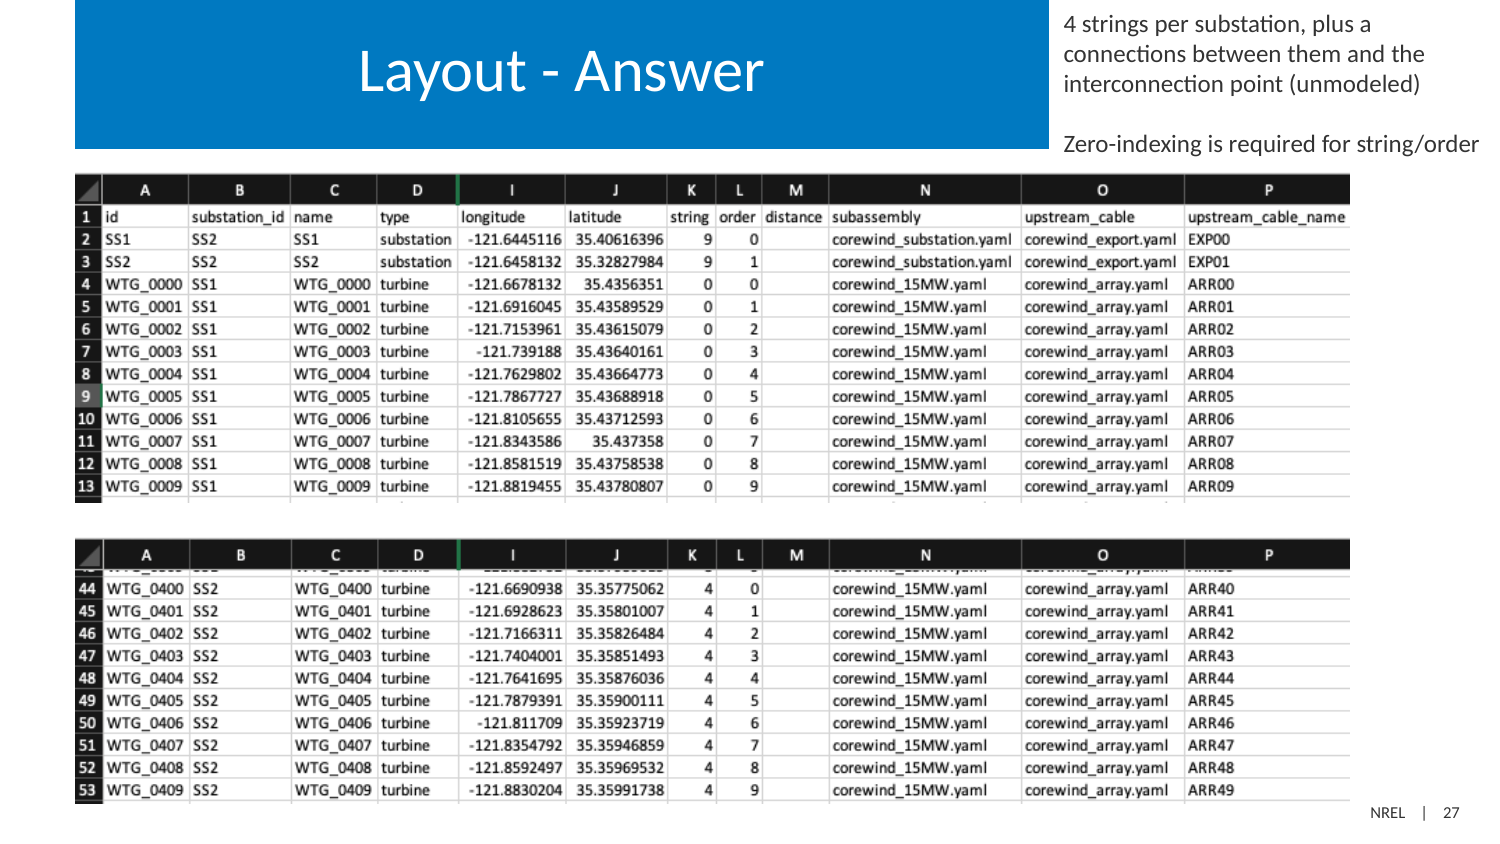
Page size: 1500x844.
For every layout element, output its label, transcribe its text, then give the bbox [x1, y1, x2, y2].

picture [74, 537, 1351, 805]
title Layout - Answer [75, 0, 1048, 149]
picture [74, 172, 1351, 503]
text_box 4 strings per substation, plus a connections between them and the interconnection point (unmodeled) Zero-indexing is required for string/order [1048, 0, 1500, 165]
